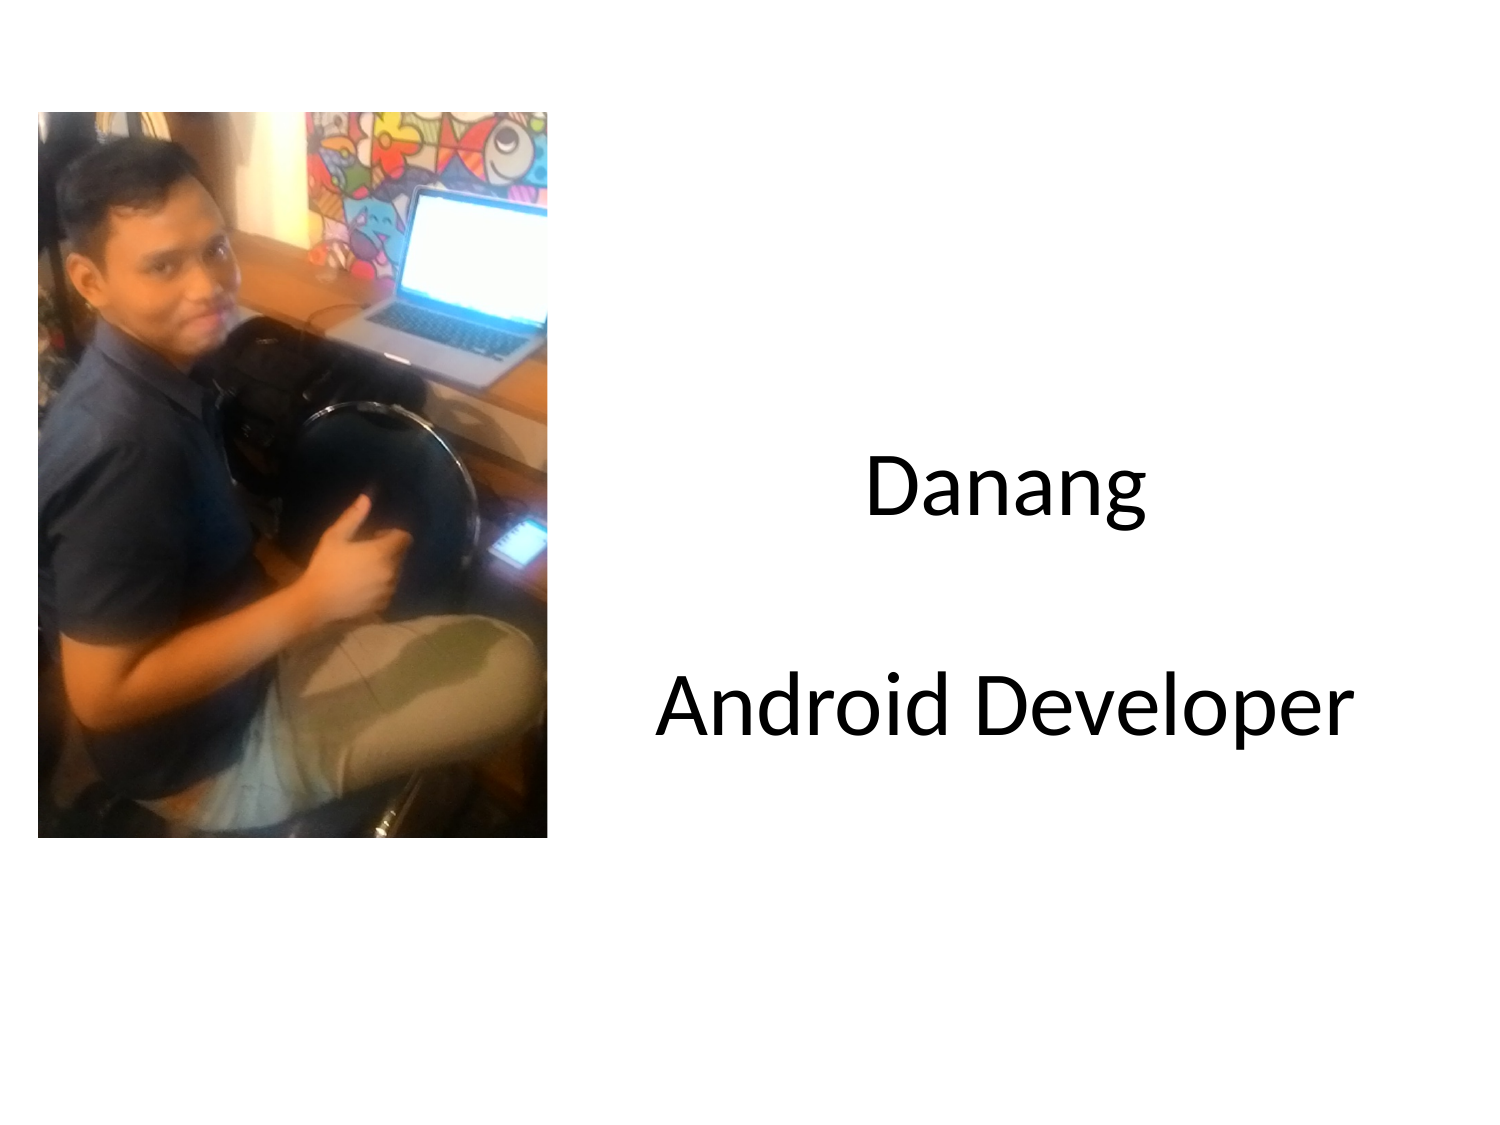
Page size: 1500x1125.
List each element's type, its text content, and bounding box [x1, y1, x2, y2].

title Danang Android Developer [587, 299, 1425, 988]
picture [0, 112, 656, 838]
